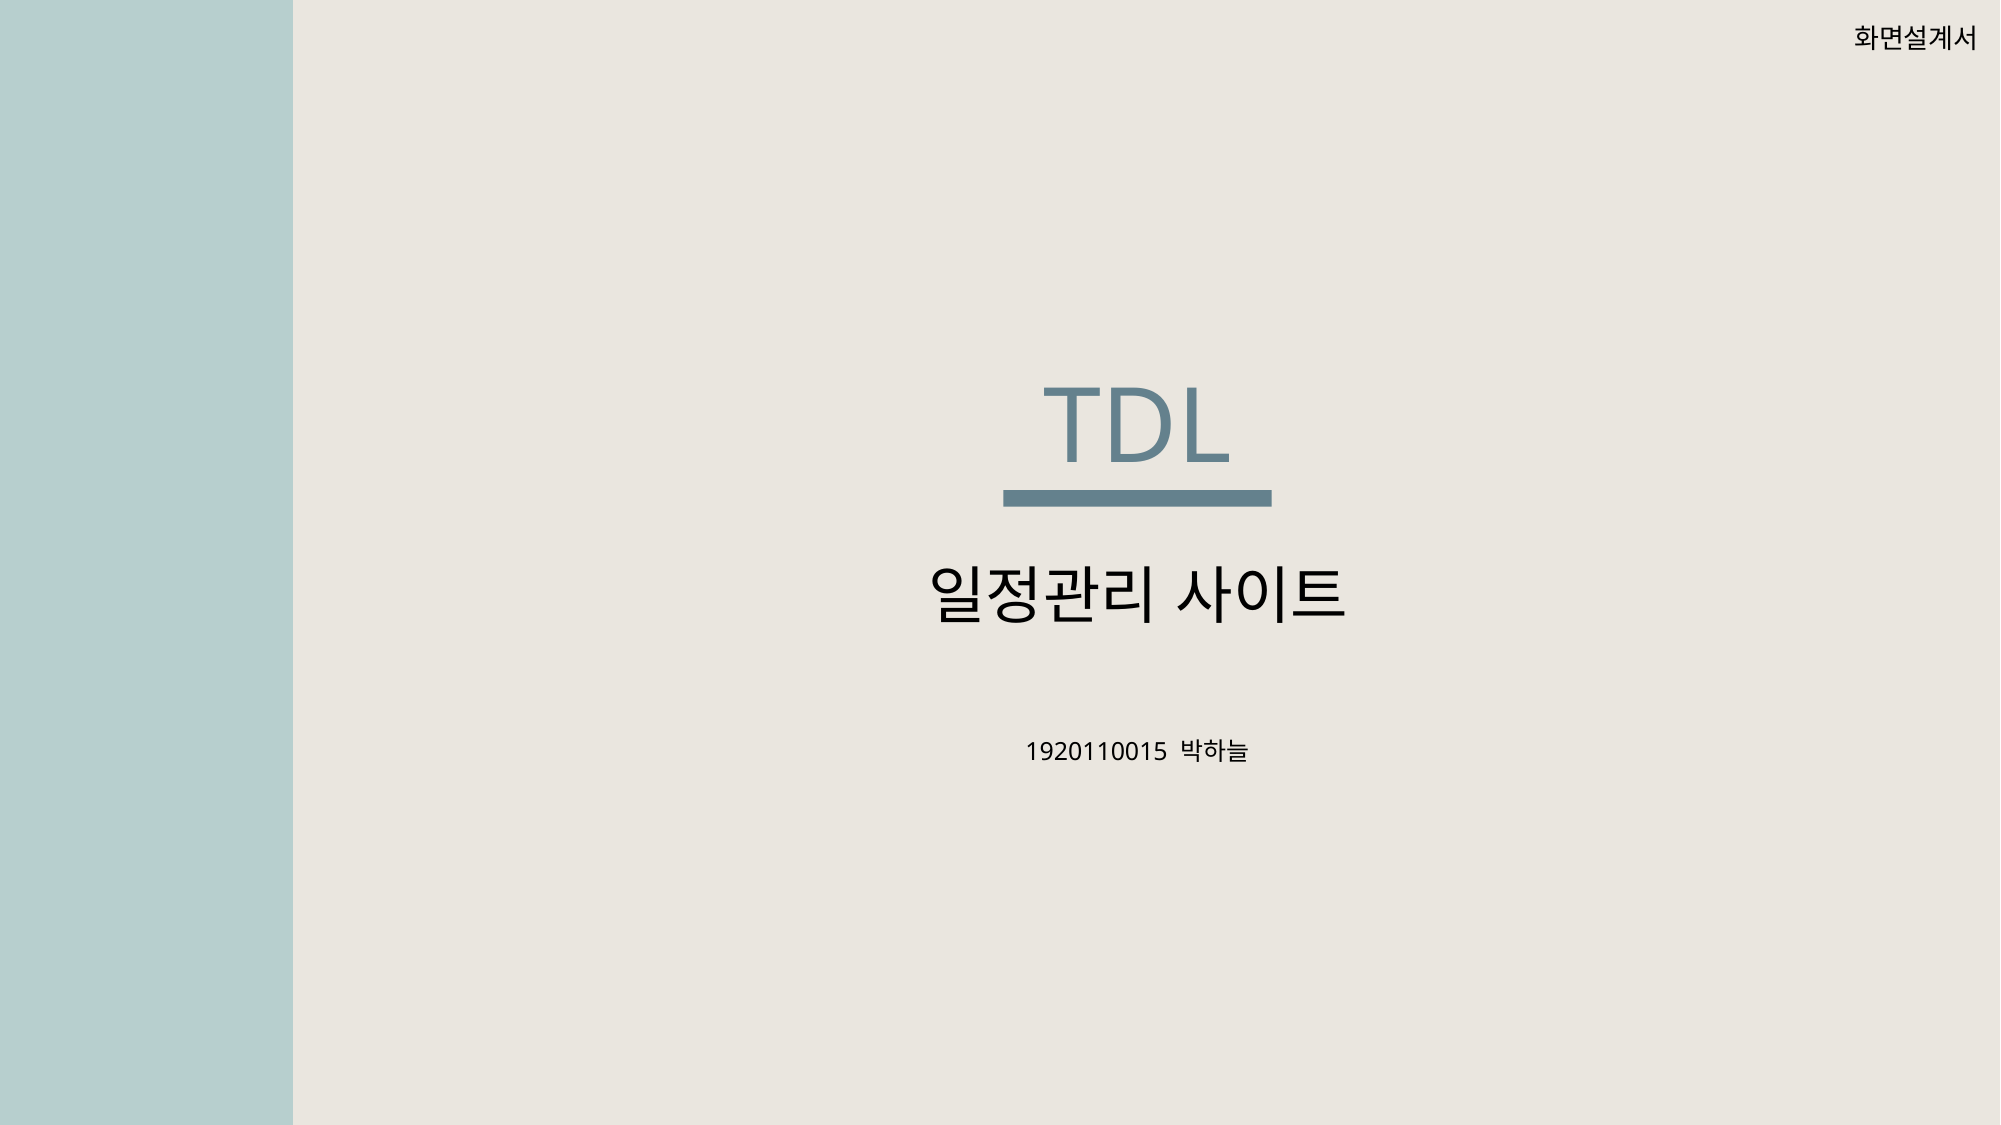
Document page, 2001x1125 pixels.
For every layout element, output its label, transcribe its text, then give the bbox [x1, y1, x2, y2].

text_box [0, 0, 294, 1125]
text_box 화면설계서 [1839, 13, 1994, 62]
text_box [860, 351, 1416, 774]
